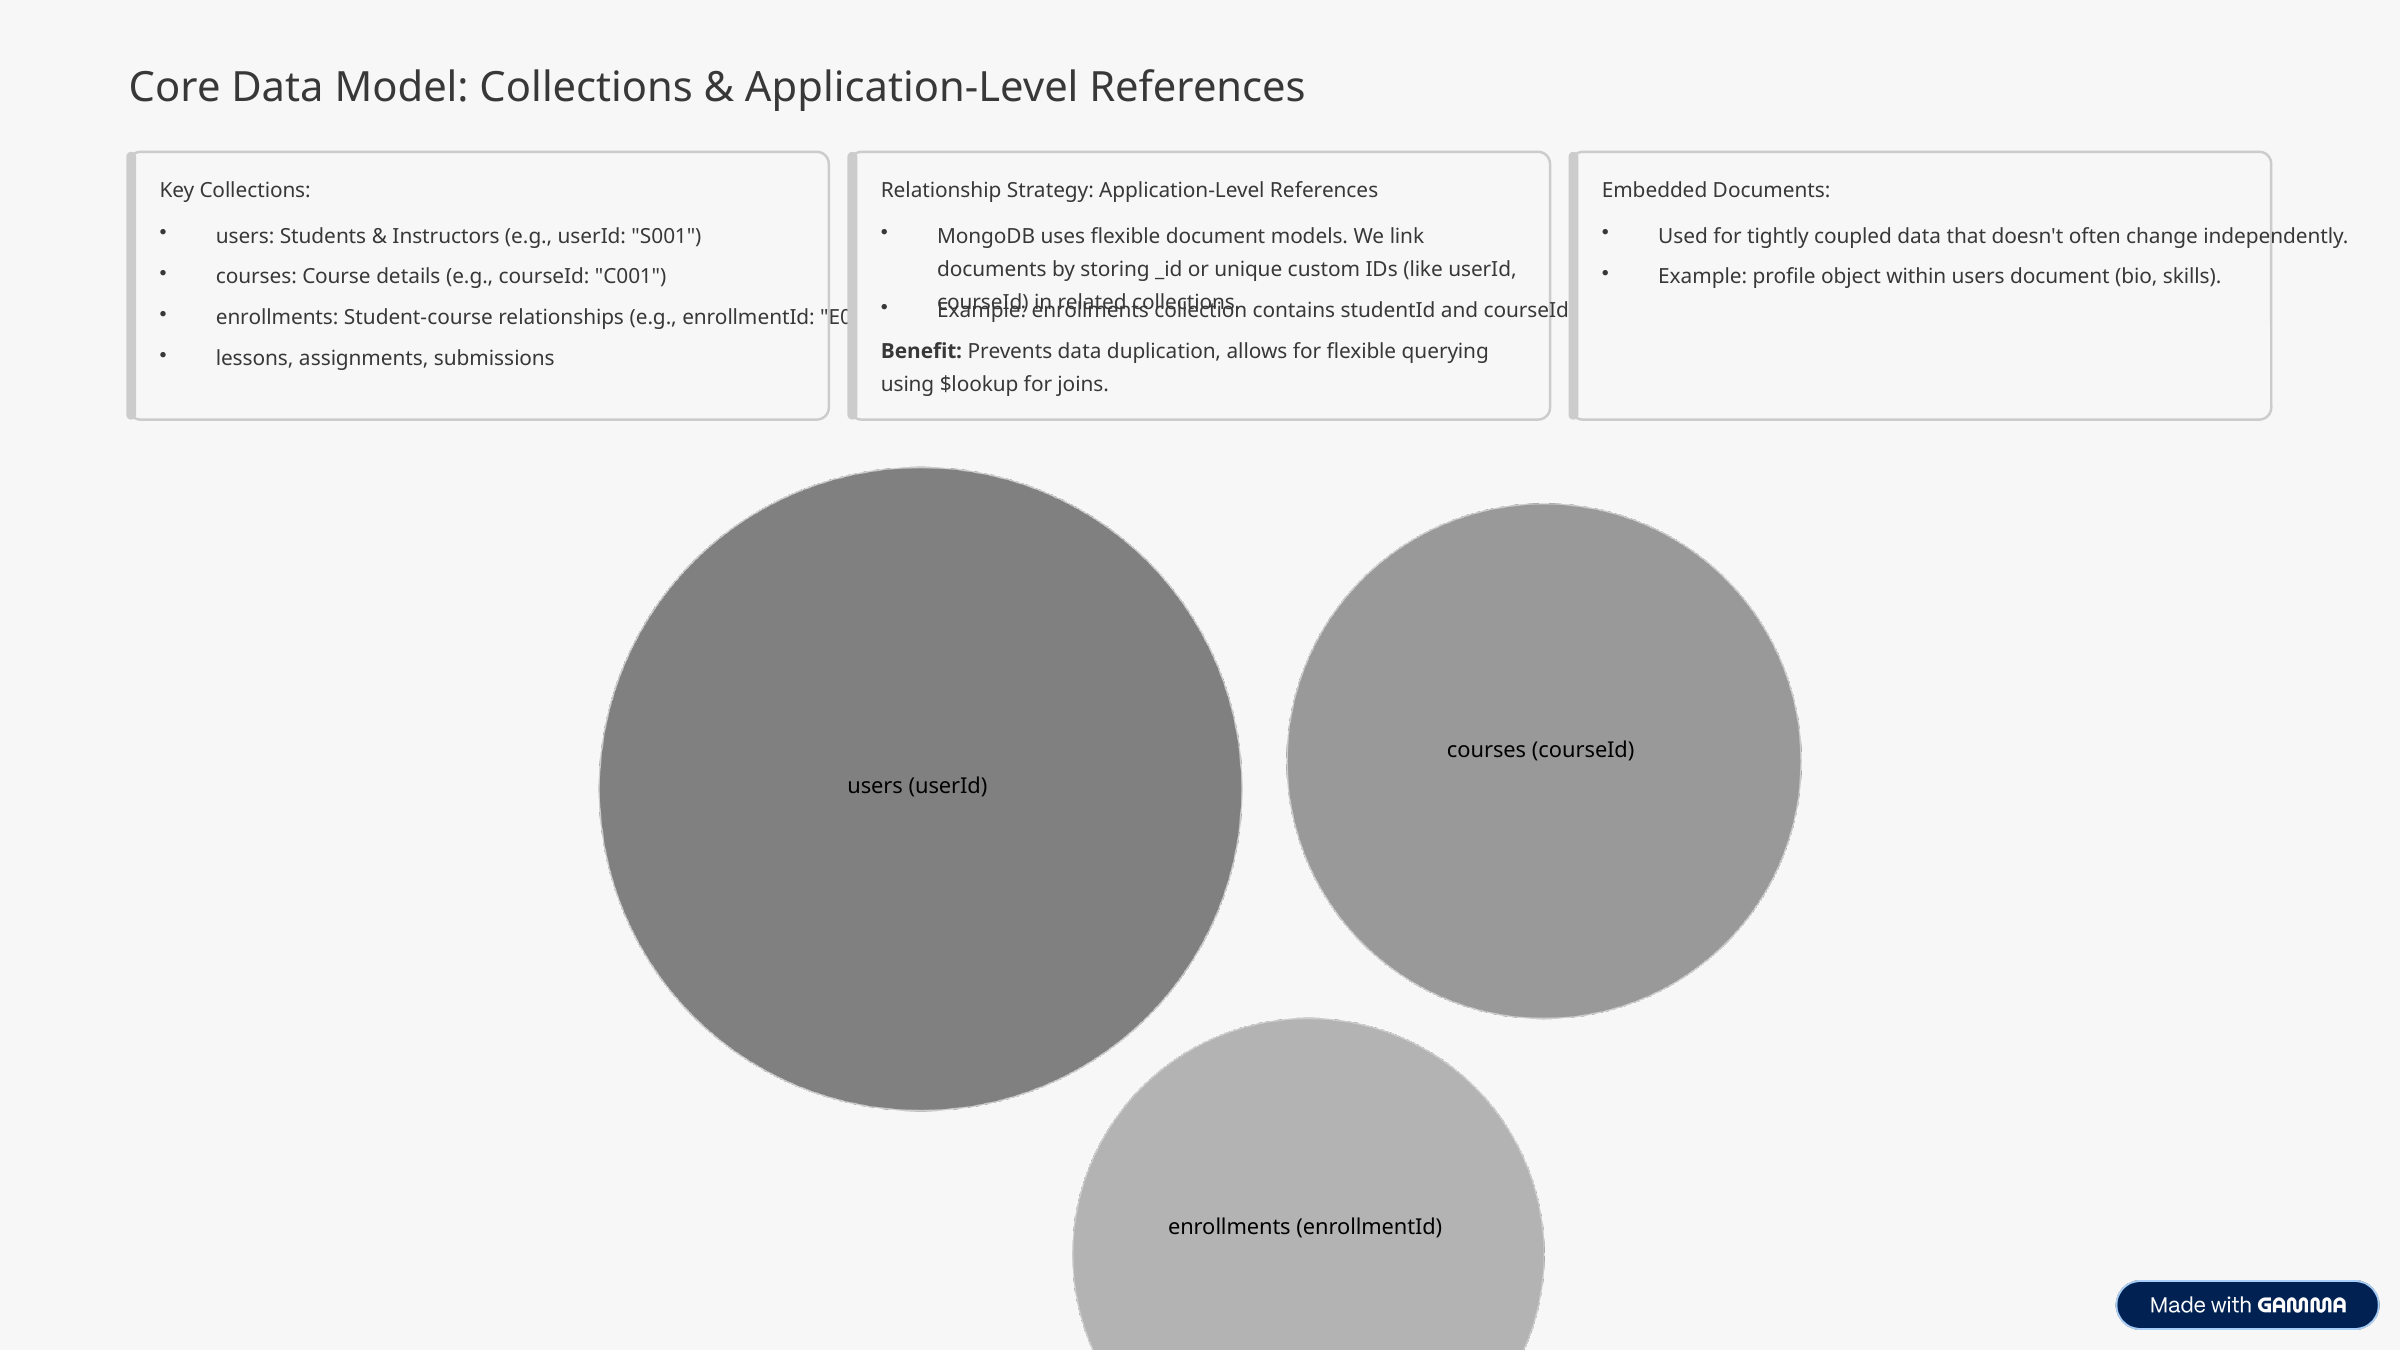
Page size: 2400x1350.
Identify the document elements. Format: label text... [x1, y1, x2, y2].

text_box [847, 151, 858, 420]
text_box courses: Course details (e.g., courseId: "C001") [159, 254, 806, 289]
text_box [126, 151, 137, 420]
text_box users: Students & Instructors (e.g., userId: "S001") [159, 213, 806, 248]
text_box Used for tightly coupled data that doesn't often change independently. [1601, 213, 2248, 248]
picture [2106, 1271, 2389, 1339]
text_box Example: profile object within users document (bio, skills). [1601, 254, 2248, 289]
text_box Key Collections: [159, 175, 370, 202]
text_box [135, 151, 829, 420]
text_box Benefit: Prevents data duplication, allows for flexible querying using $lookup for joins. [880, 329, 1527, 397]
text_box enrollments: Student-course relationships (e.g., enrollmentId: "E001") [159, 295, 806, 330]
text_box [1577, 151, 2272, 420]
text_box Core Data Model: Collections & Application-Level References [128, 57, 1046, 110]
text_box MongoDB uses flexible document models. We link documents by storing _id or unique custom IDs (like userId, courseId) in related collections. [880, 214, 1527, 281]
text_box Embedded Documents: [1601, 175, 1812, 202]
text_box Example: enrollments collection contains studentId and courseId. [880, 288, 1527, 322]
text_box [1568, 151, 1579, 420]
picture [574, 443, 1825, 1350]
text_box [856, 151, 1551, 420]
text_box Relationship Strategy: Application-Level References [880, 175, 1275, 202]
text_box lessons, assignments, submissions [159, 336, 806, 370]
